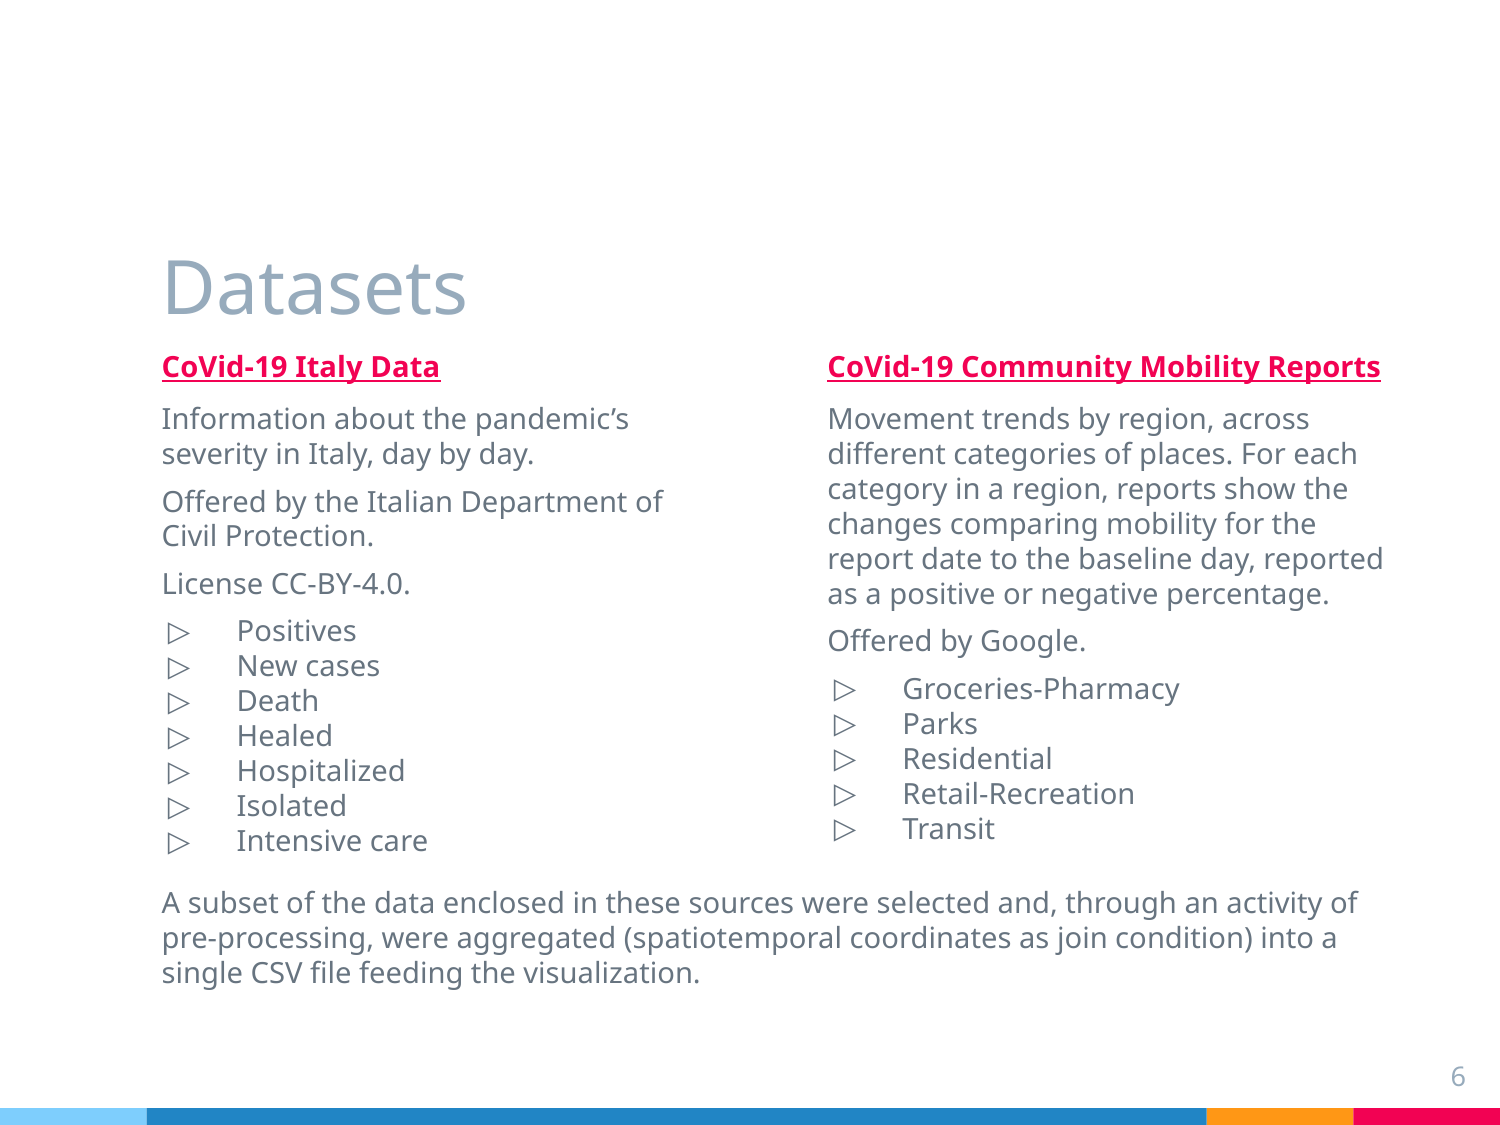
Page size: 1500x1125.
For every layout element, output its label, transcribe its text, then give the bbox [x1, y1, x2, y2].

slide_number 6 [1391, 1043, 1482, 1113]
title Datasets [146, 157, 1207, 346]
text_box CoVid-19 Community Mobility Reports Movement trends by region, across different categories of places. For each category in a region, reports show the changes comparing mobility for the report date to the baseline day, reported as a positive or negative percentage. Offered by Google. Groceries-Pharmacy Parks Residential Retail-Recreation Transit [812, 333, 1425, 838]
text_box CoVid-19 Italy Data Information about the pandemic’s severity in Italy, day by day. Offered by the Italian Department of Civil Protection. License CC-BY-4.0. Positives New cases Death Healed Hospitalized Isolated Intensive care [146, 346, 734, 838]
text_box A subset of the data enclosed in these sources were selected and, through an activity of pre-processing, were aggregated (spatiotemporal coordinates as join condition) into a single CSV file feeding the visualization. [146, 869, 1425, 1006]
